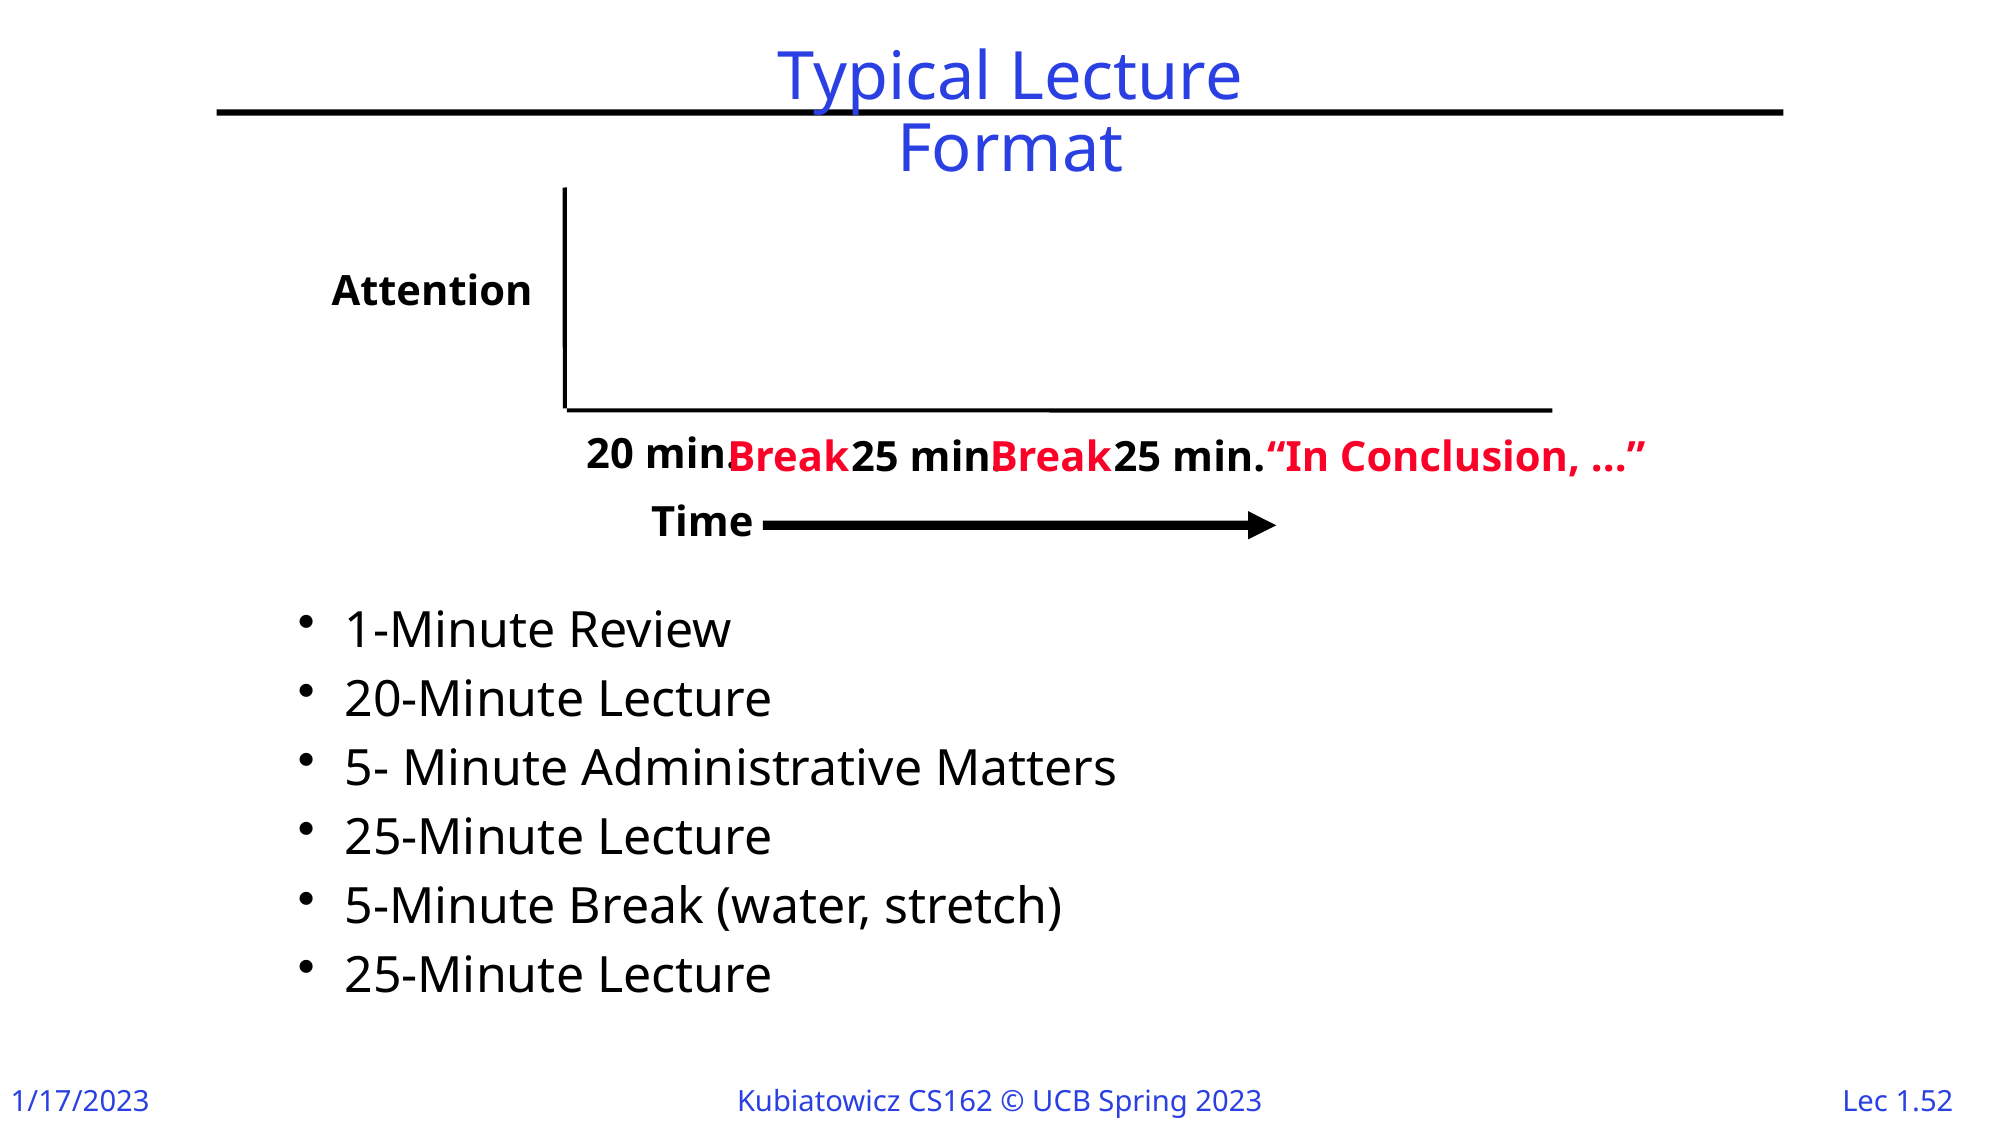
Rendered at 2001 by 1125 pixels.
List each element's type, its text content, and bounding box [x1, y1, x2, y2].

list 1-Minute Review 20-Minute Lecture 5- Minute Administrative Matters 25-Minute Lecture 5-Minute Break (water, stretch) 25-Minute Lecture [287, 600, 1625, 1125]
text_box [324, 187, 1661, 553]
title Typical Lecture Format [656, 37, 1365, 185]
